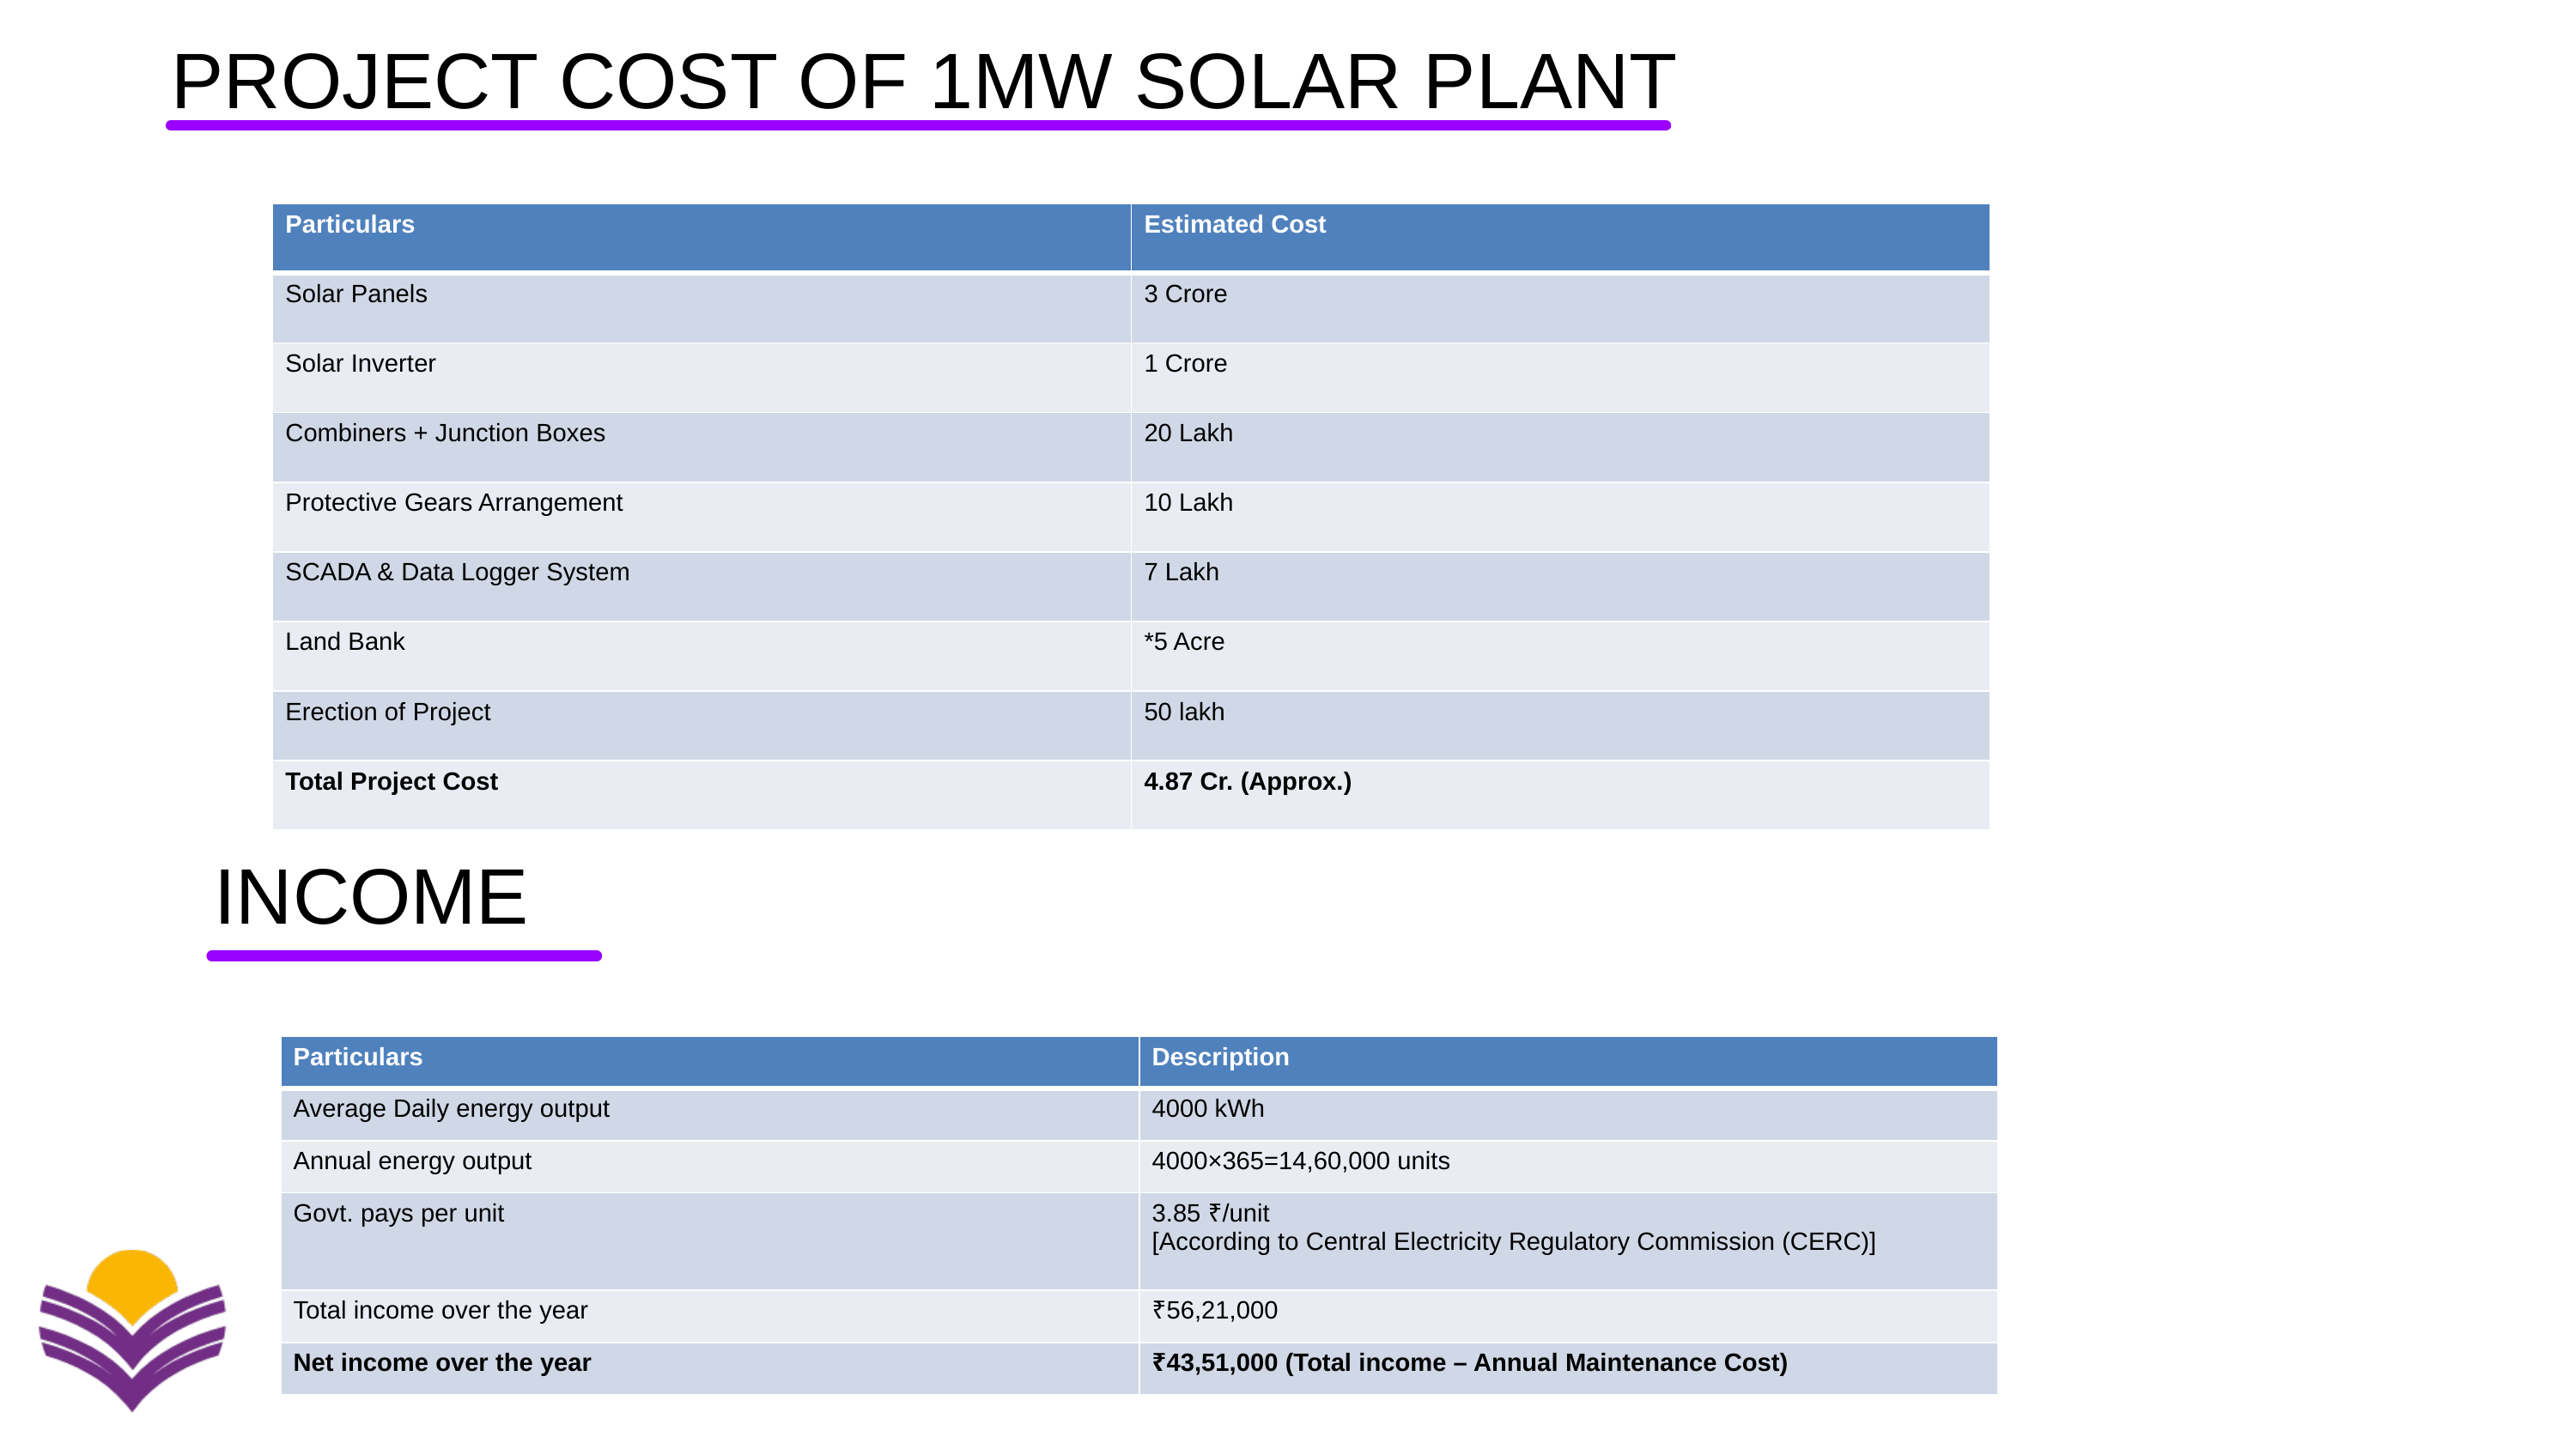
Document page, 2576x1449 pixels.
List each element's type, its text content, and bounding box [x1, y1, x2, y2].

table_cell 1 Crore [1132, 343, 1990, 412]
table_cell Solar Panels [273, 276, 1131, 343]
table_cell Total income over the year [282, 1291, 1139, 1342]
table_cell 4000 kWh [1140, 1091, 1997, 1140]
table_cell 7 Lakh [1132, 553, 1990, 621]
table_cell SCADA & Data Logger System [273, 553, 1131, 621]
table_cell 3 Crore [1132, 276, 1990, 343]
table_cell 10 Lakh [1132, 483, 1990, 551]
table_cell Net income over the year [282, 1343, 1139, 1394]
picture [13, 1250, 251, 1426]
table_cell 4.87 Cr. (Approx.) [1132, 761, 1990, 829]
table_header Estimated Cost [1132, 204, 1990, 270]
table_cell 20 Lakh [1132, 413, 1990, 482]
table_cell Average Daily energy output [282, 1091, 1139, 1140]
table_cell Total Project Cost [273, 761, 1131, 829]
table_cell Govt. pays per unit [282, 1193, 1139, 1289]
table_header Description [1140, 1037, 1997, 1086]
text_box INCOME [201, 839, 1338, 947]
table_cell Erection of Project [273, 692, 1131, 760]
table_cell 4000×365=14,60,000 units [1140, 1142, 1997, 1192]
table_cell ₹43,51,000 (Total income – Annual Maintenance Cost) [1140, 1343, 1997, 1394]
table_cell 3.85 ₹/unit [According to Central Electricity Regulatory Commission (CERC)] [1140, 1193, 1997, 1289]
table_header Particulars [282, 1037, 1139, 1086]
table_cell Combiners + Junction Boxes [273, 413, 1131, 482]
table_header Particulars [273, 204, 1131, 270]
table_cell 50 lakh [1132, 692, 1990, 760]
table_cell Land Bank [273, 622, 1131, 690]
table_cell *5 Acre [1132, 622, 1990, 690]
table_cell ₹56,21,000 [1140, 1291, 1997, 1342]
table_cell Solar Inverter [273, 343, 1131, 412]
text_box PROJECT COST OF 1MW SOLAR PLANT [159, 23, 2095, 131]
table_cell Protective Gears Arrangement [273, 483, 1131, 551]
table_cell Annual energy output [282, 1142, 1139, 1192]
